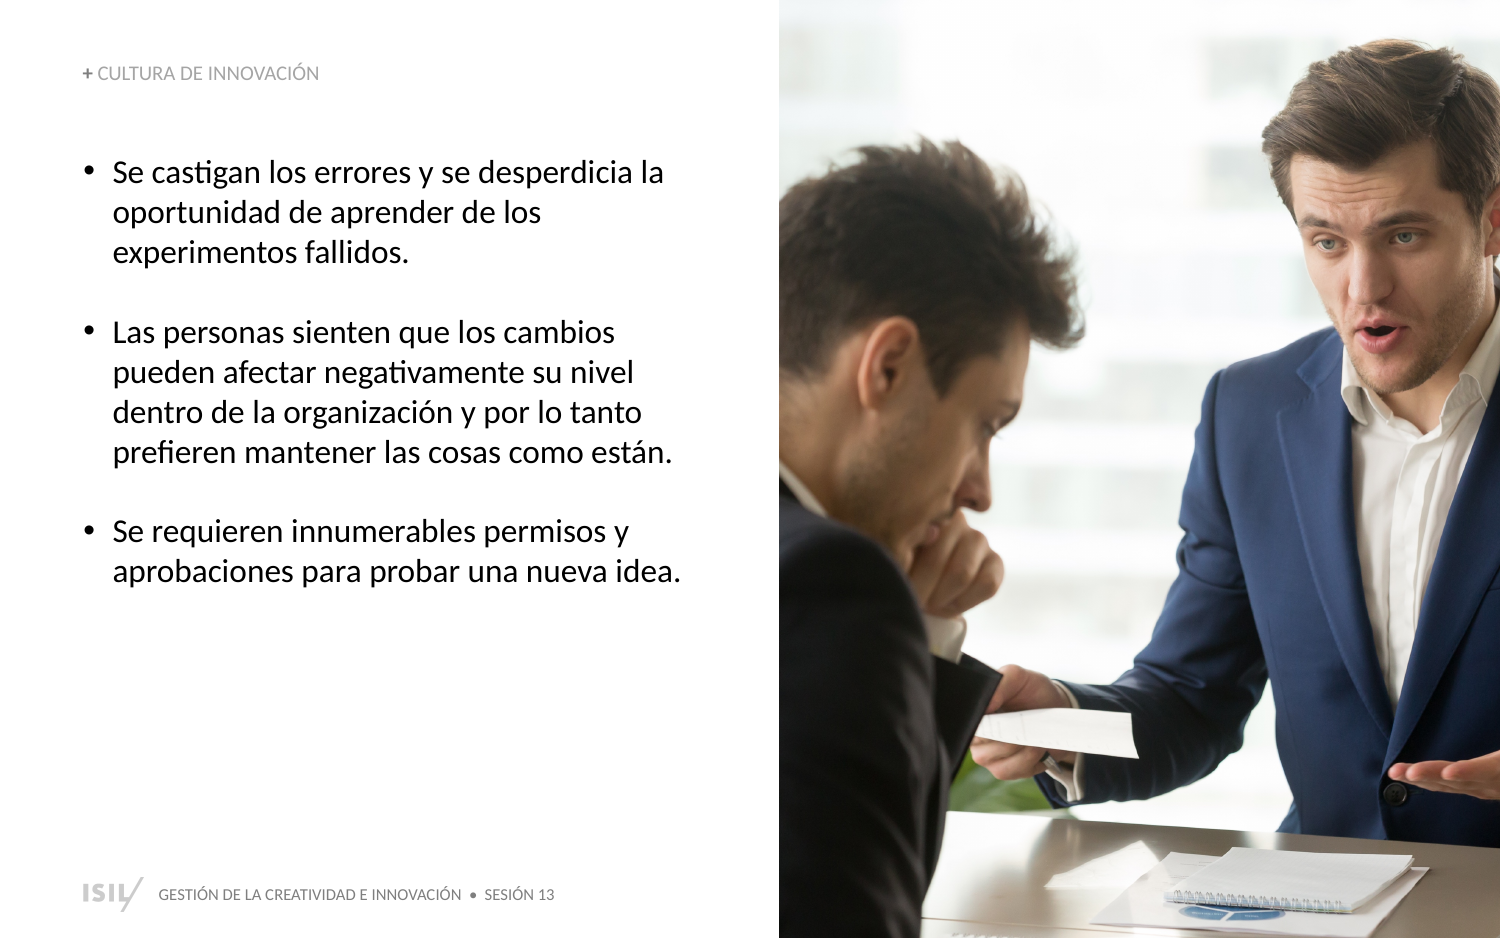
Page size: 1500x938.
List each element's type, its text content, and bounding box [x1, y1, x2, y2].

text_box Se castigan los errores y se desperdicia la oportunidad de aprender de los experimentos fallidos. Las personas sienten que los cambios pueden afectar negativamente su nivel dentro de la organización y por lo tanto prefieren mantener las cosas como están. Se requieren innumerables permisos y aprobaciones para probar una nueva idea. [83, 150, 721, 590]
text_box + CULTURA DE INNOVACIÓN [82, 59, 614, 85]
picture [779, 0, 1500, 938]
